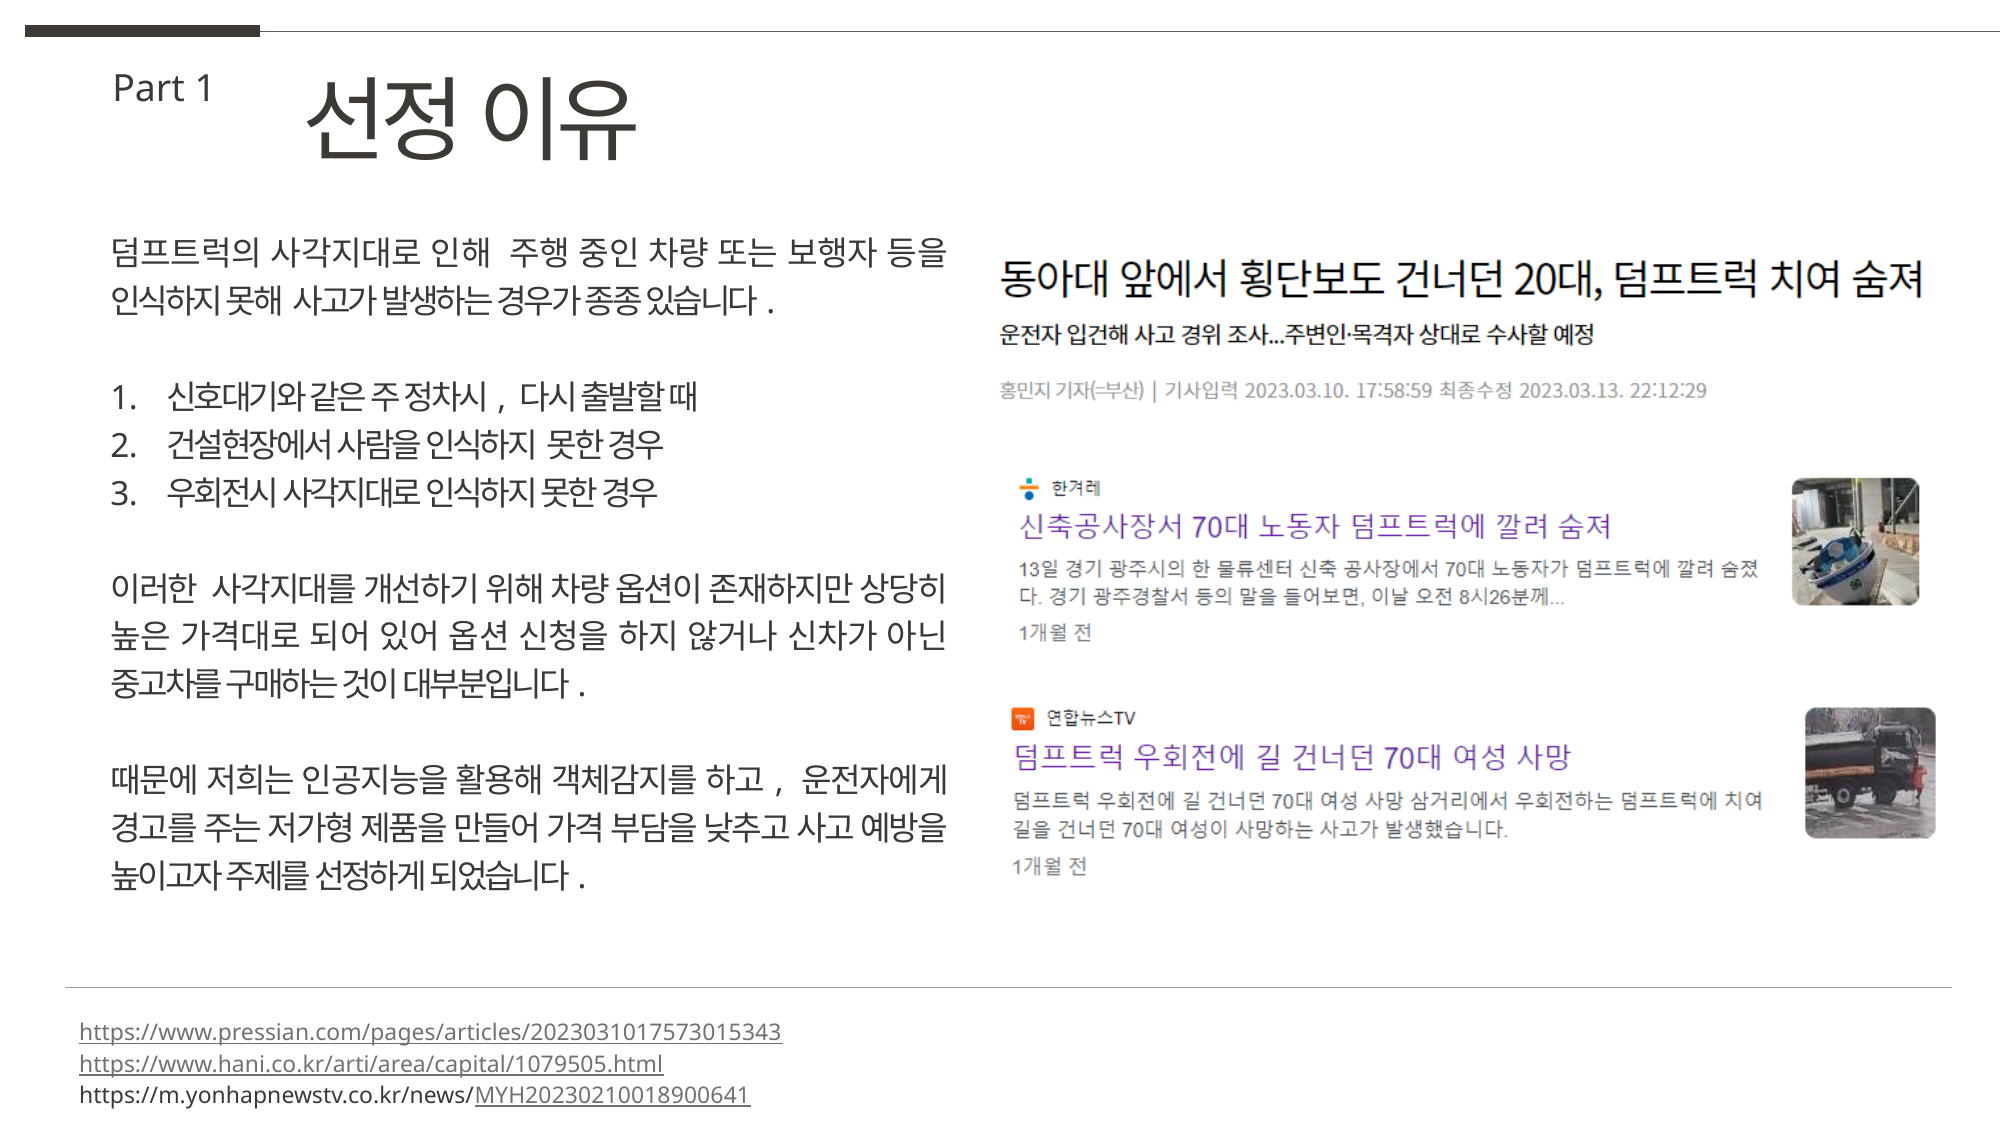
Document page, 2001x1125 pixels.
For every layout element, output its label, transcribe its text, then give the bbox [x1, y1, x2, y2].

text_box 덤프트럭의 사각지대로 인해 주행 중인 차량 또는 보행자 등을 인식하지 못해 사고가 발생하는 경우가 종종 있습니다. 신호대기와 같은 주 정차시, 다시 출발할 때 건설현장에서 사람을 인식하지 못한 경우 우회전시 사각지대로 인식하지 못한 경우 이러한 사각지대를 개선하기 위해 차량 옵션이 존재하지만 상당히 높은 가격대로 되어 있어 옵션 신청을 하지 않거나 신차가 아닌 중고차를 구매하는 것이 대부분입니다. 때문에 저희는 인공지능을 활용해 객체감지를 하고, 운전자에게 경고를 주는 저가형 제품을 만들어 가격 부담을 낮추고 사고 예방을 높이고자 주제를 선정하게 되었습니다. [95, 217, 961, 903]
text_box Part 1 [97, 56, 232, 117]
text_box 선정 이유 [287, 54, 657, 179]
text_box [999, 238, 1960, 887]
text_box https://www.pressian.com/pages/articles/2023031017573015343 https://www.hani.co.kr/arti/area/capital/1079505.html https://m.yonhapnewstv.co.kr/news/MYH20230210018900641 [64, 1010, 1413, 1125]
